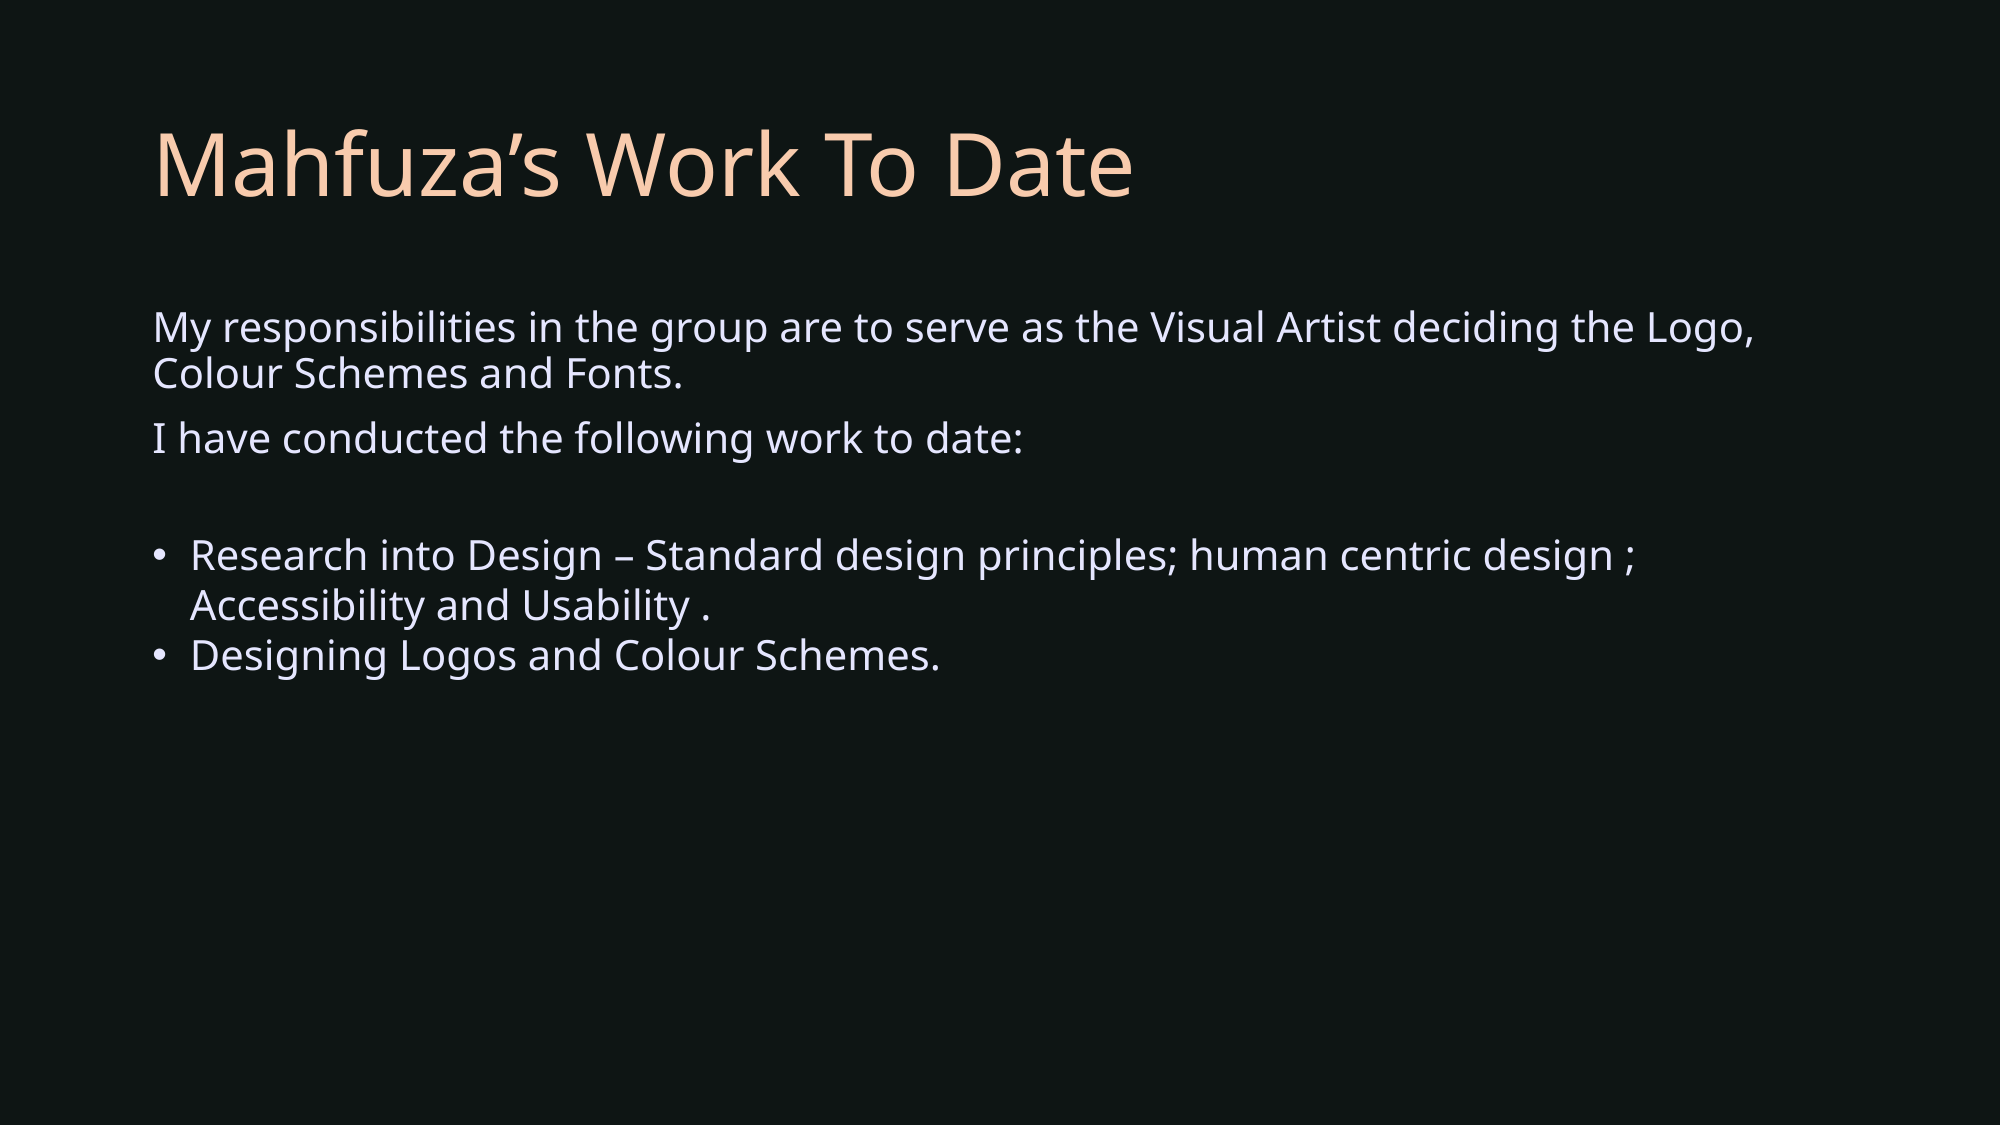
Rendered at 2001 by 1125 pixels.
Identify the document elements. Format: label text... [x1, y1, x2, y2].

list My responsibilities in the group are to serve as the Visual Artist deciding the Logo, Colour Schemes and Fonts. I have conducted the following work to date: Research into Design – Standard design principles; human centric design ; Accessibility and Usability . Designing Logos and Colour Schemes. [137, 299, 1863, 1014]
title Mahfuza’s Work To Date [137, 59, 1863, 278]
